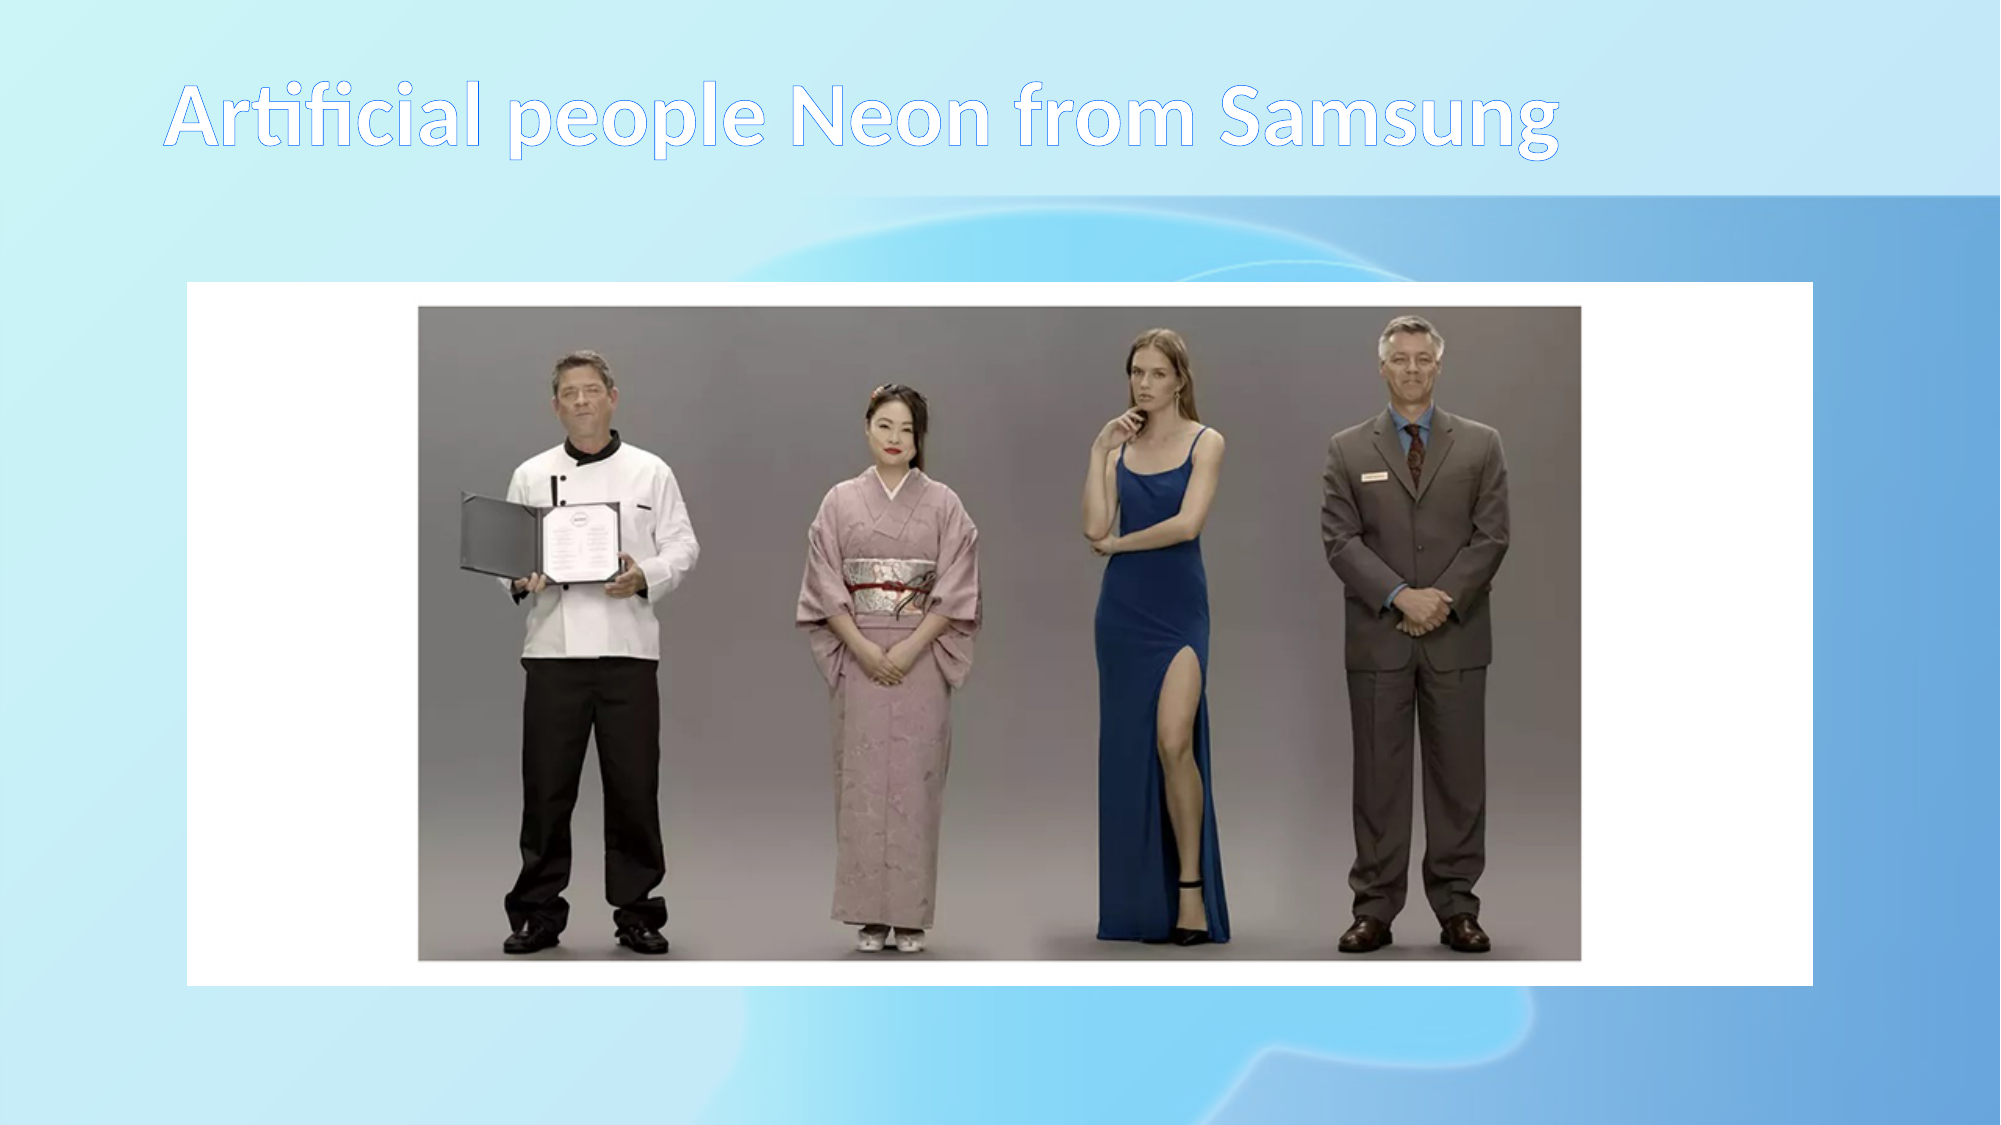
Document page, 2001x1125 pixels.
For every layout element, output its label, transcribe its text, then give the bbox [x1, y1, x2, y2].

picture [0, 0, 2000, 1125]
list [187, 281, 1813, 986]
title Artificial people Neon from Samsung [0, 0, 1725, 218]
